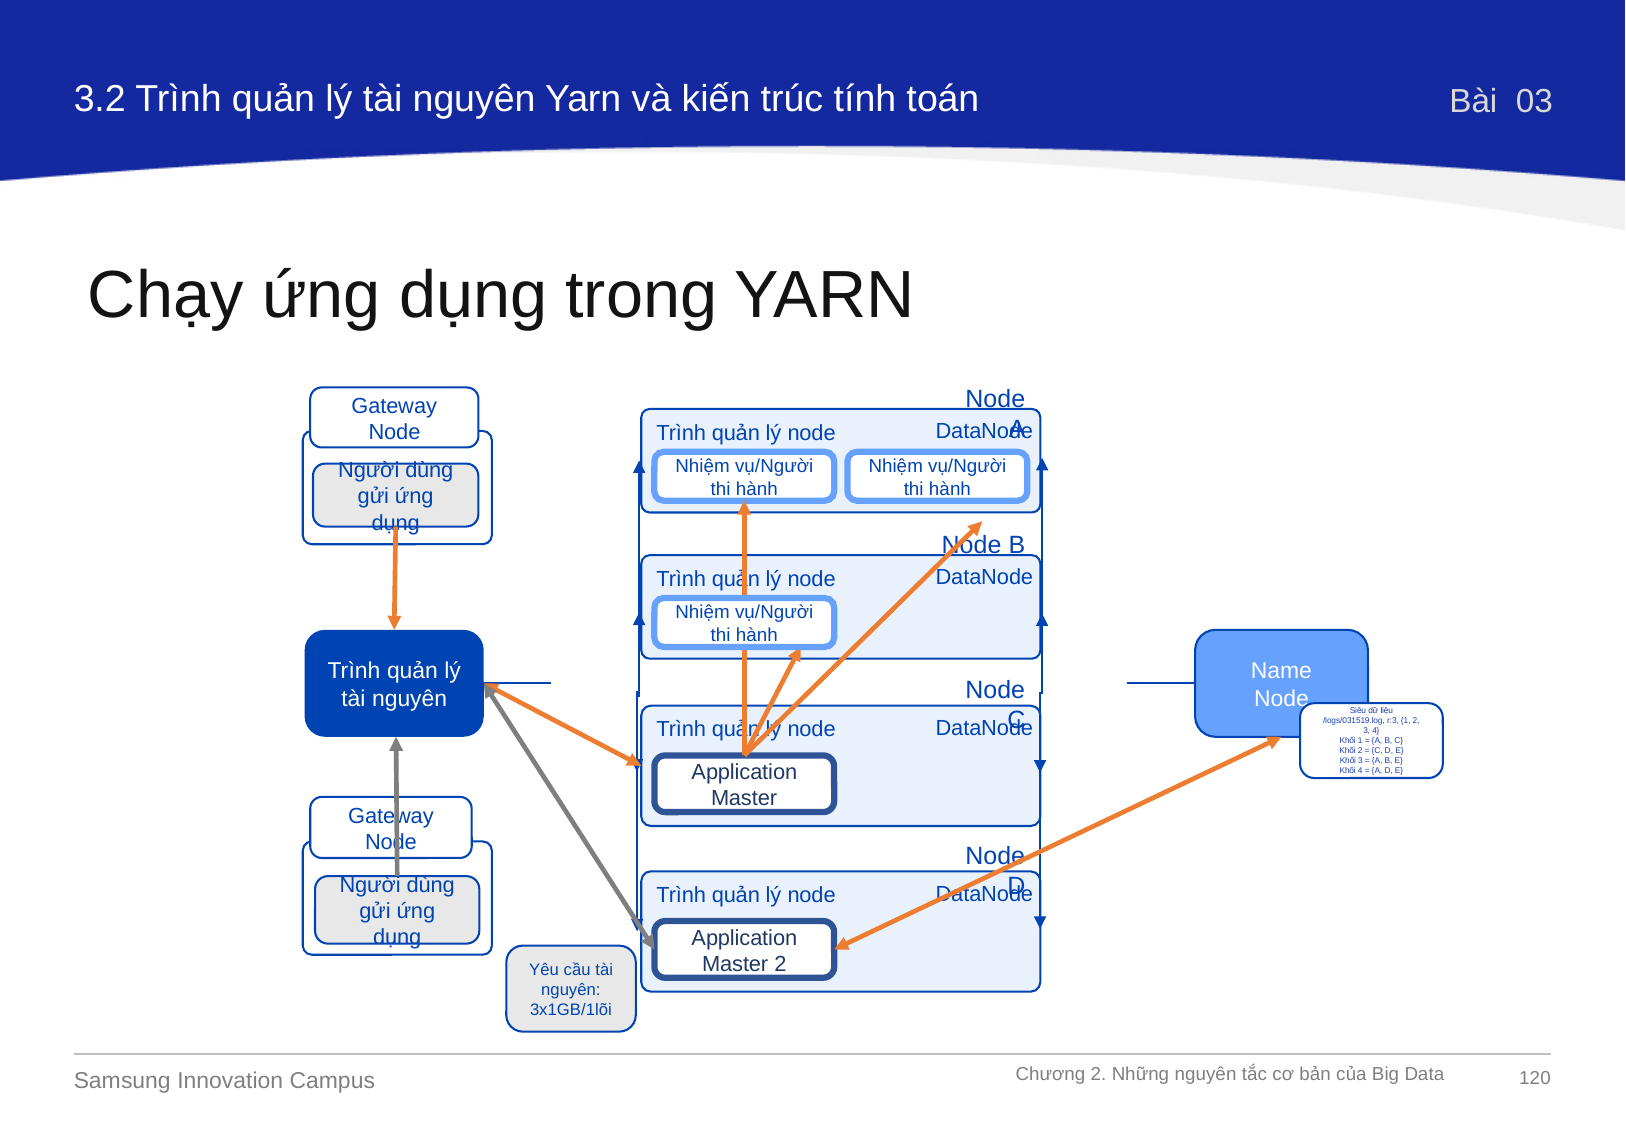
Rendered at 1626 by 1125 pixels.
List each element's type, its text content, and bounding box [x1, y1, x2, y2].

list 3.2 Trình quản lý tài nguyên Yarn và kiến trúc tính toán [73, 73, 1308, 119]
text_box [833, 736, 1282, 950]
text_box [483, 683, 655, 950]
text_box Yêu cầu tài nguyên: 3x1GB/1lõi [506, 1000, 636, 1032]
list Bài 03 [1423, 79, 1554, 120]
text_box Siêu dữ liệu /logs/031519.log, r:3, {1, 2, 3, 4} Khối 1 = {A, B, C} Khối 2 = {C, D, E} Khối 3 = {A, B, E} Khối 4 = {A, D, E} [1373, 703, 1443, 779]
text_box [302, 374, 1369, 992]
list Chạy ứng dụng trong YARN [87, 249, 1531, 331]
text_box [302, 796, 480, 955]
picture [0, 0, 1625, 1125]
